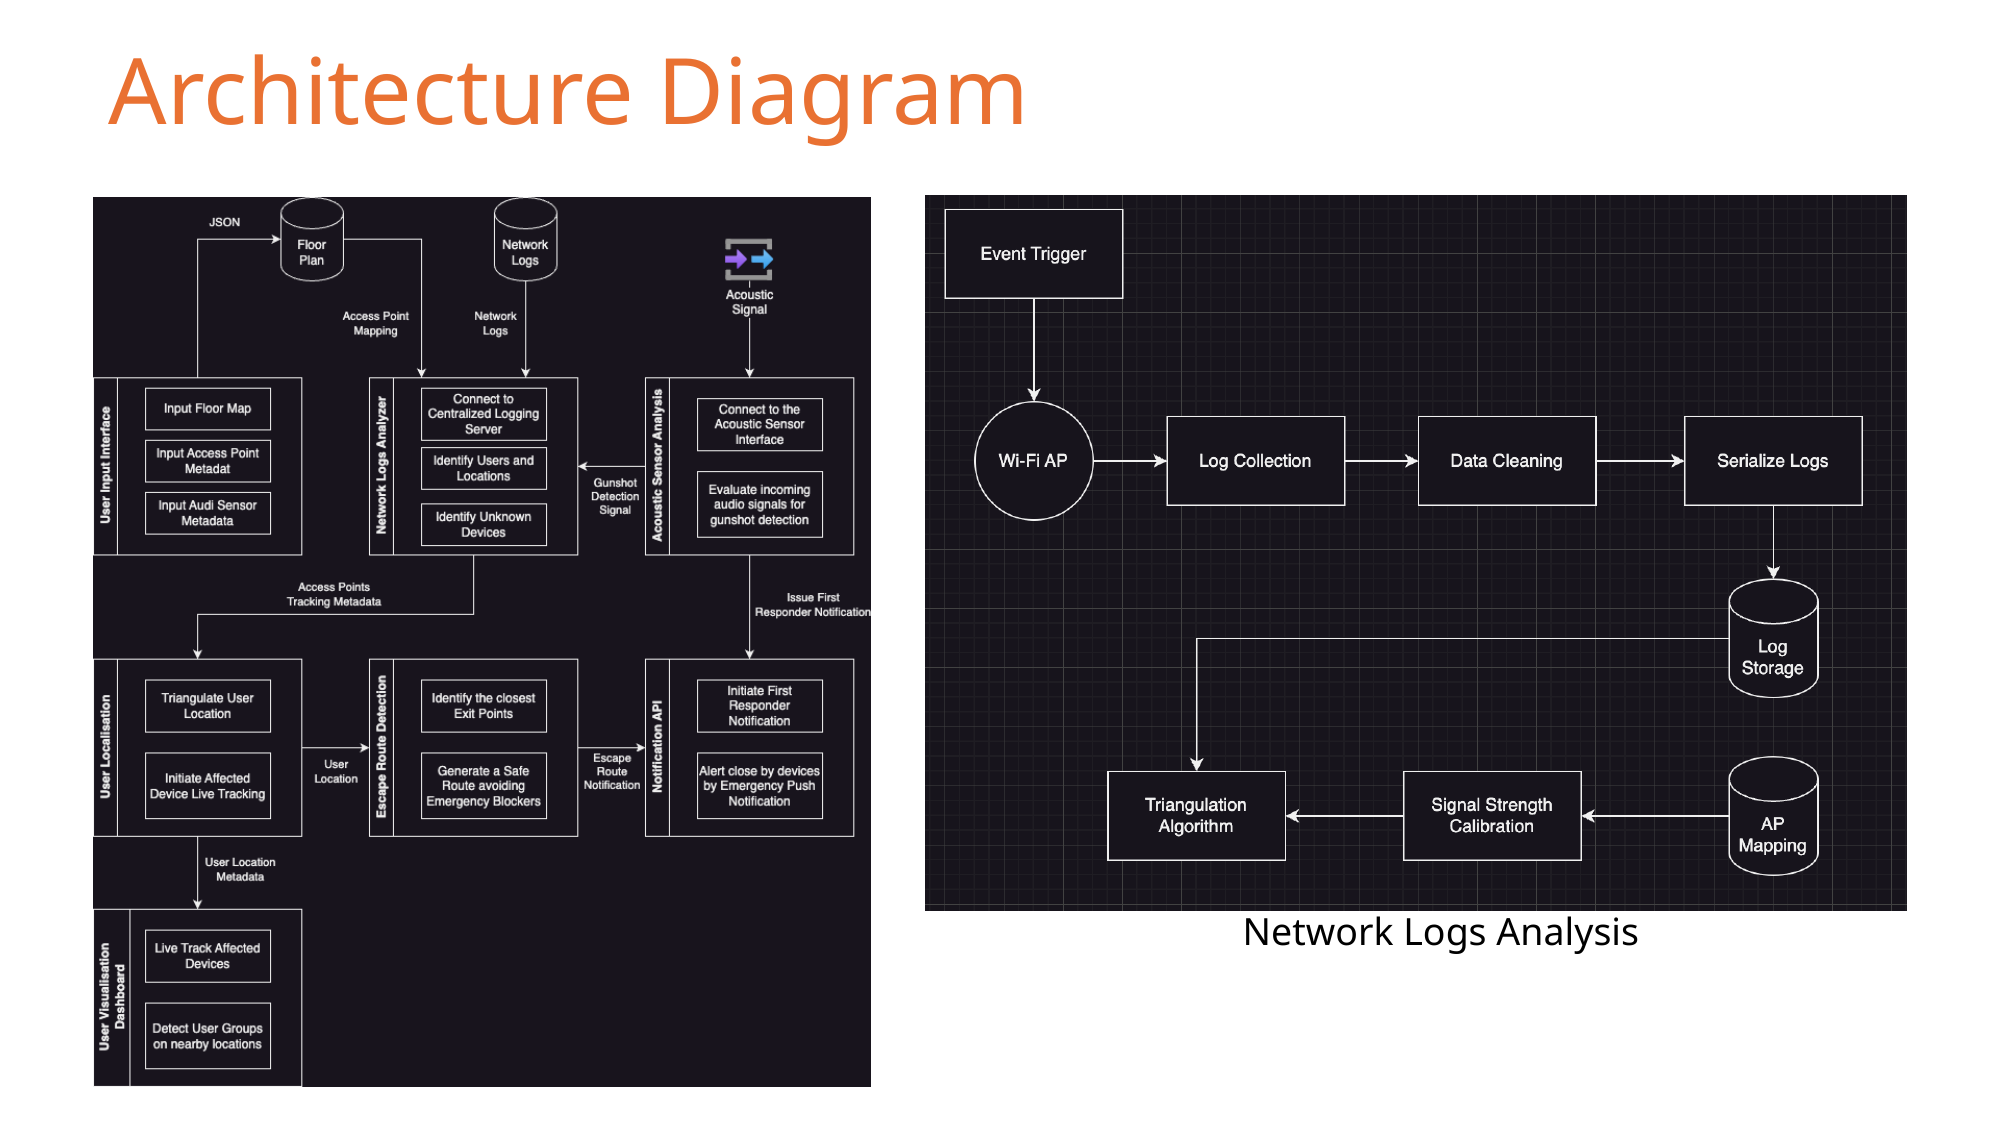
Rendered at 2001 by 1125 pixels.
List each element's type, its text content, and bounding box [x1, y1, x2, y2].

text_box Network Logs Analysis [1227, 911, 1655, 961]
title Architecture Diagram [93, 38, 1907, 175]
picture [93, 196, 872, 1088]
picture [924, 194, 1907, 911]
